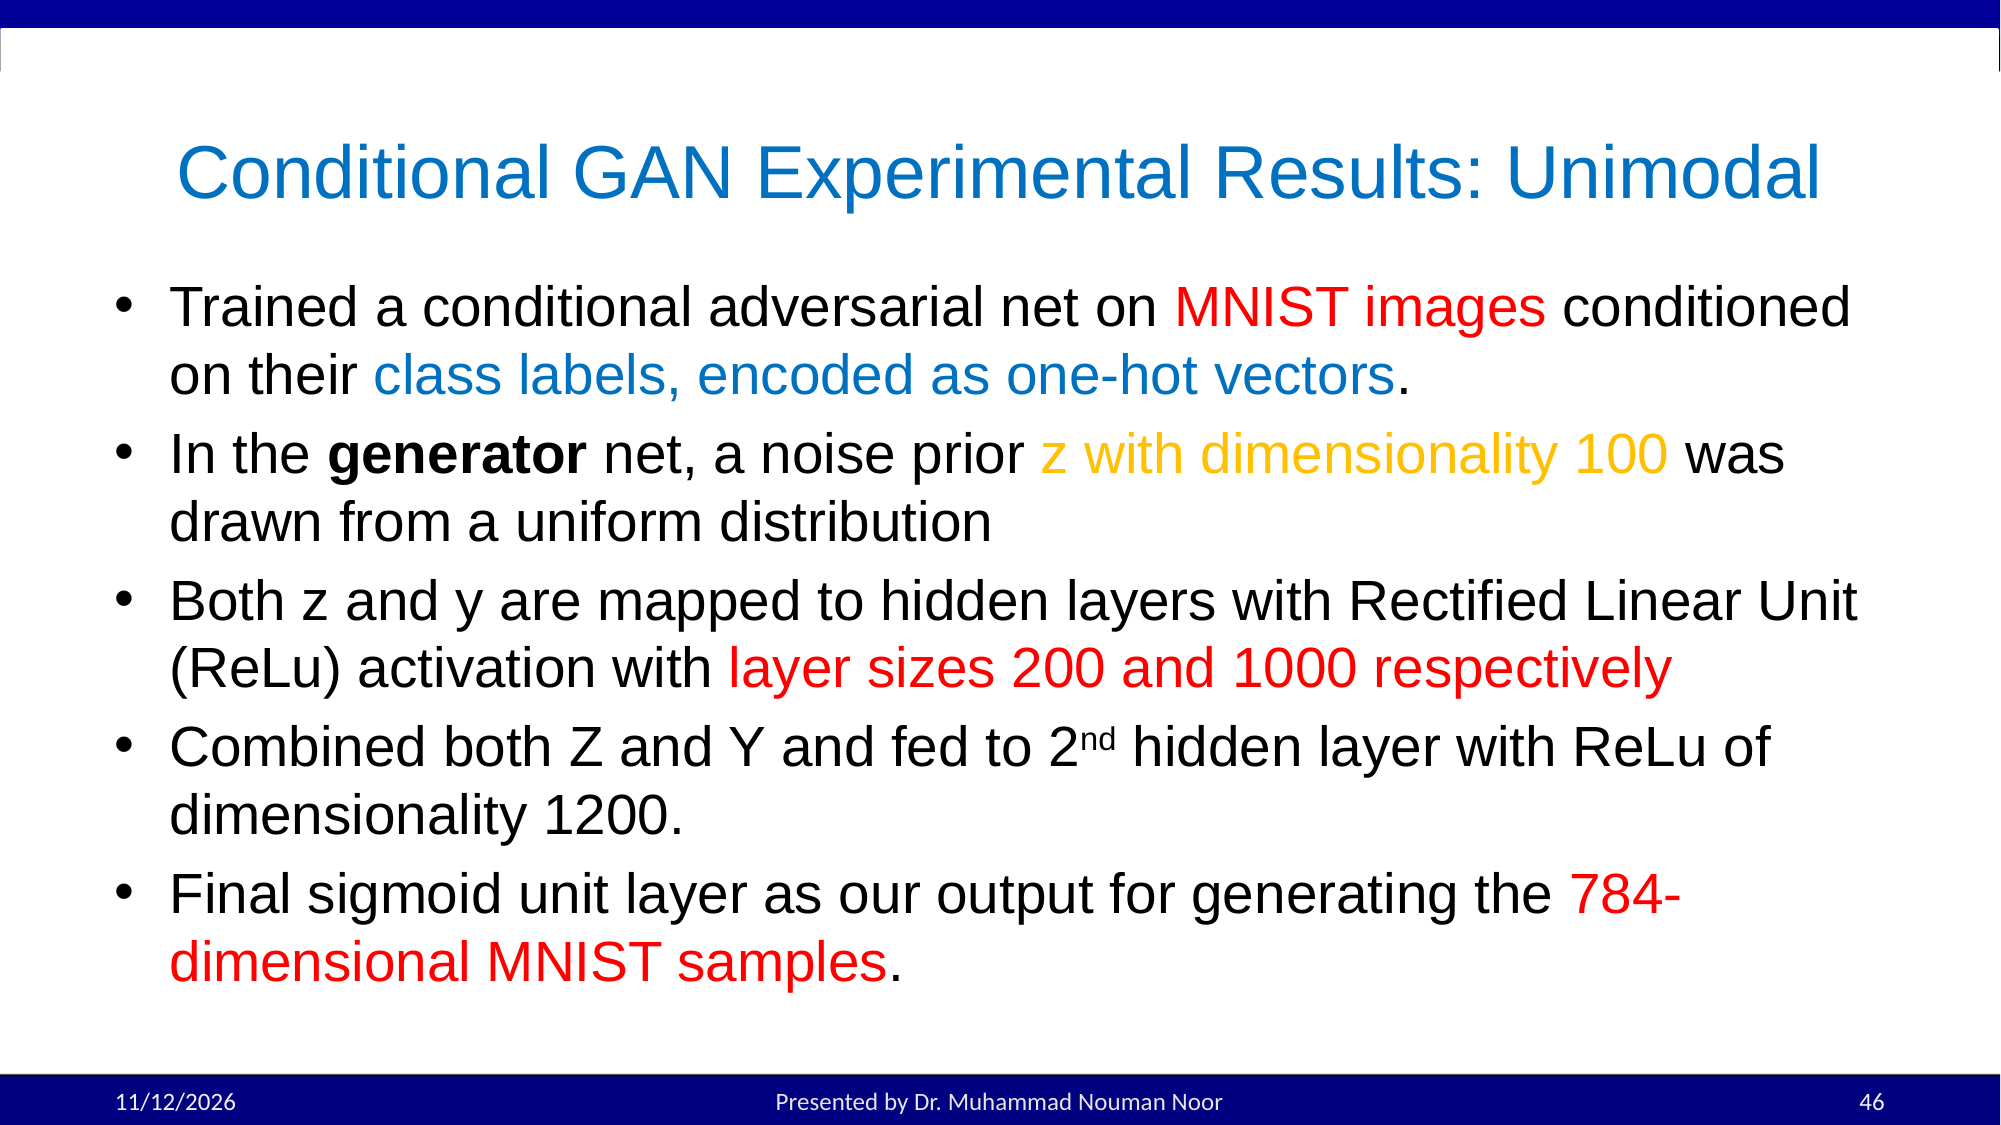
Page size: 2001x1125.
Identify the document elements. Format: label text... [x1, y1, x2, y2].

slide_number 46 [1433, 1062, 1900, 1125]
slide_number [99, 1062, 567, 1125]
title Conditional GAN Experimental Results: Unimodal [99, 99, 1900, 238]
list Trained a conditional adversarial net on MNIST images conditioned on their class labels, encoded as one-hot vectors. In the generator net, a noise prior z with dimensionality 100 was drawn from a uniform distribution Both z and y are mapped to hidden layers with Rectified Linear Unit (ReLu) activation with layer sizes 200 and 1000 respectively Combined both Z and Y and fed to 2nd hidden layer with ReLu of dimensionality 1200. Final sigmoid unit layer as our output for generating the 784-dimensional MNIST samples. [99, 262, 1900, 1005]
footer Presented by Dr. Muhammad Nouman Noor [683, 1062, 1317, 1125]
picture [0, 0, 2001, 1125]
